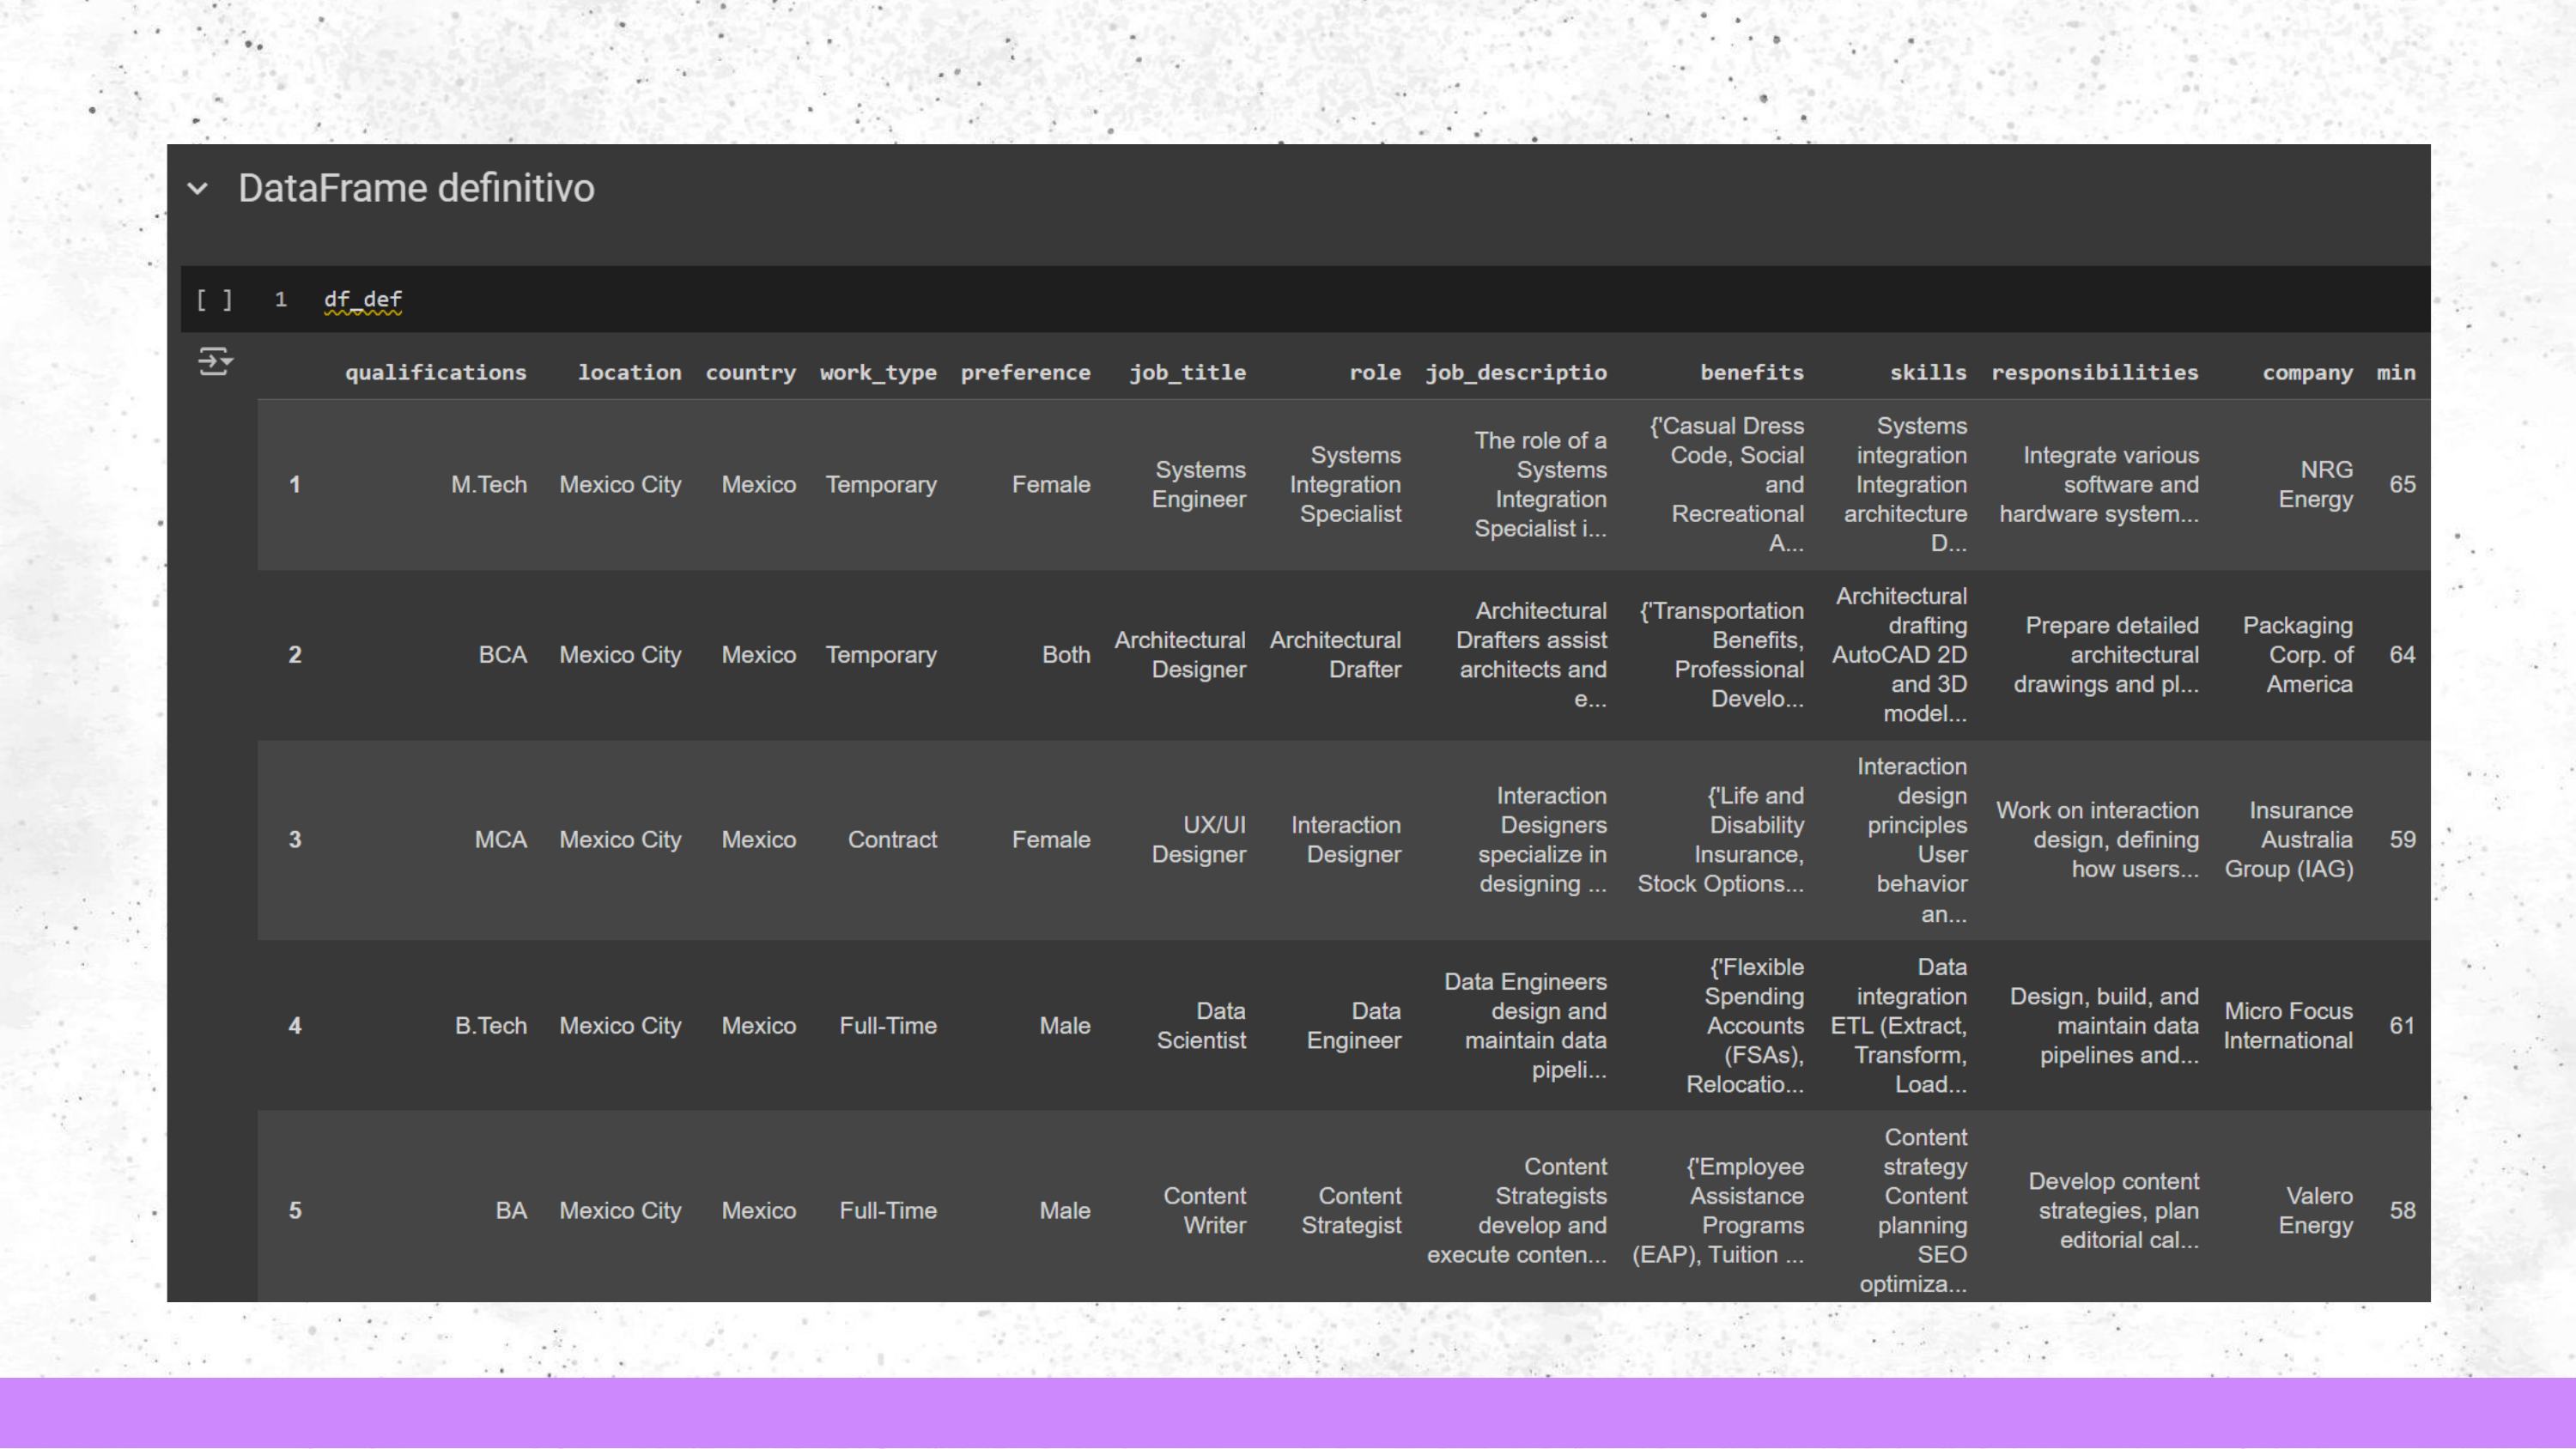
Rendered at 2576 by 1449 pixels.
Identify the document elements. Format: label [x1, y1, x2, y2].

text_box [0, 1378, 2576, 1449]
text_box [0, 0, 2576, 1378]
text_box [167, 144, 2432, 1302]
